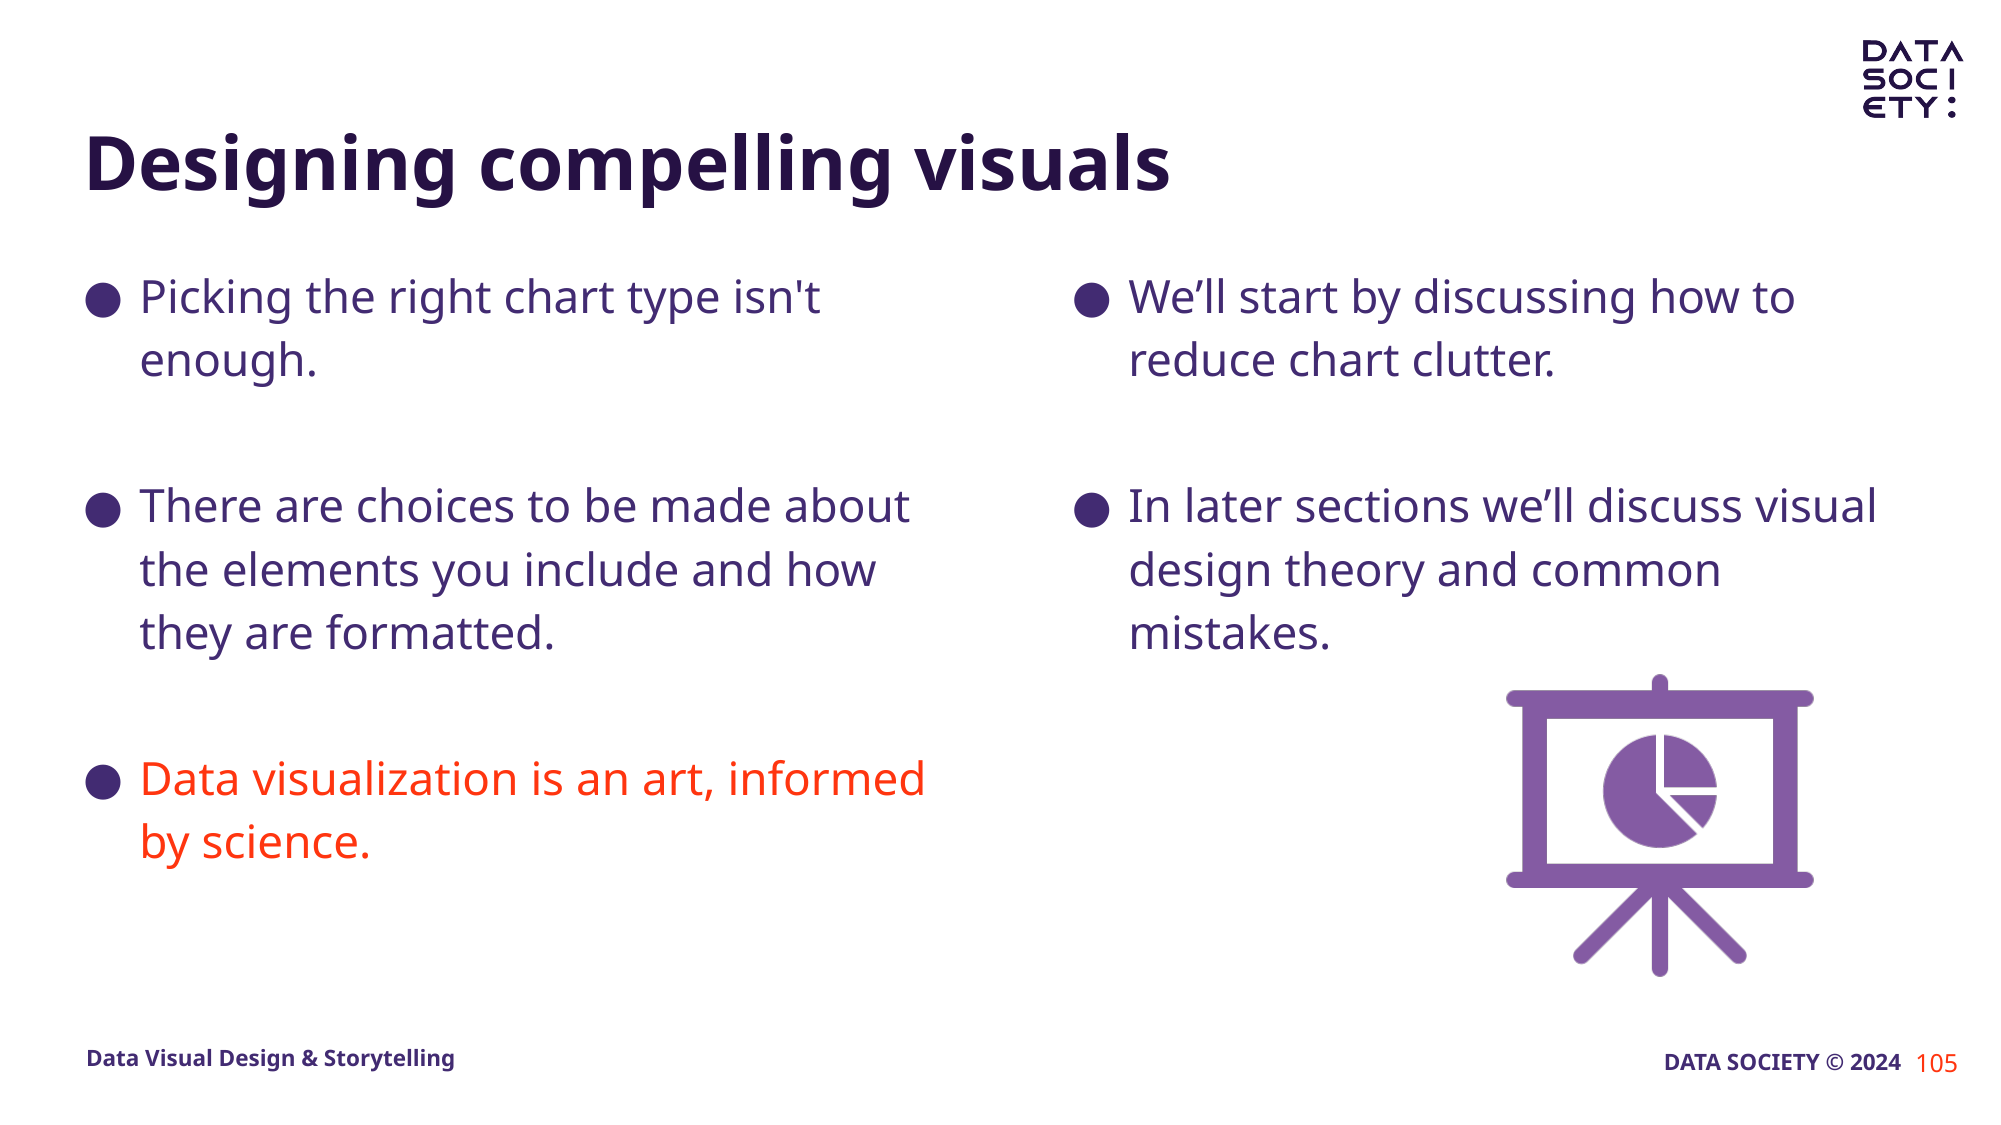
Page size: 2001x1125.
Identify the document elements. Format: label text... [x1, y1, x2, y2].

slide_number 105 [1853, 1033, 1974, 1097]
picture [1466, 629, 1854, 1017]
picture [1863, 40, 1964, 118]
title Designing compelling visuals [68, 87, 1932, 213]
list We’ll start by discussing how to reduce chart clutter. In later sections we’ll discuss visual design theory and common mistakes. [1056, 252, 1932, 1000]
list Picking the right chart type isn't enough. There are choices to be made about the elements you include and how they are formatted. Data visualization is an art, informed by science. [68, 252, 943, 1000]
